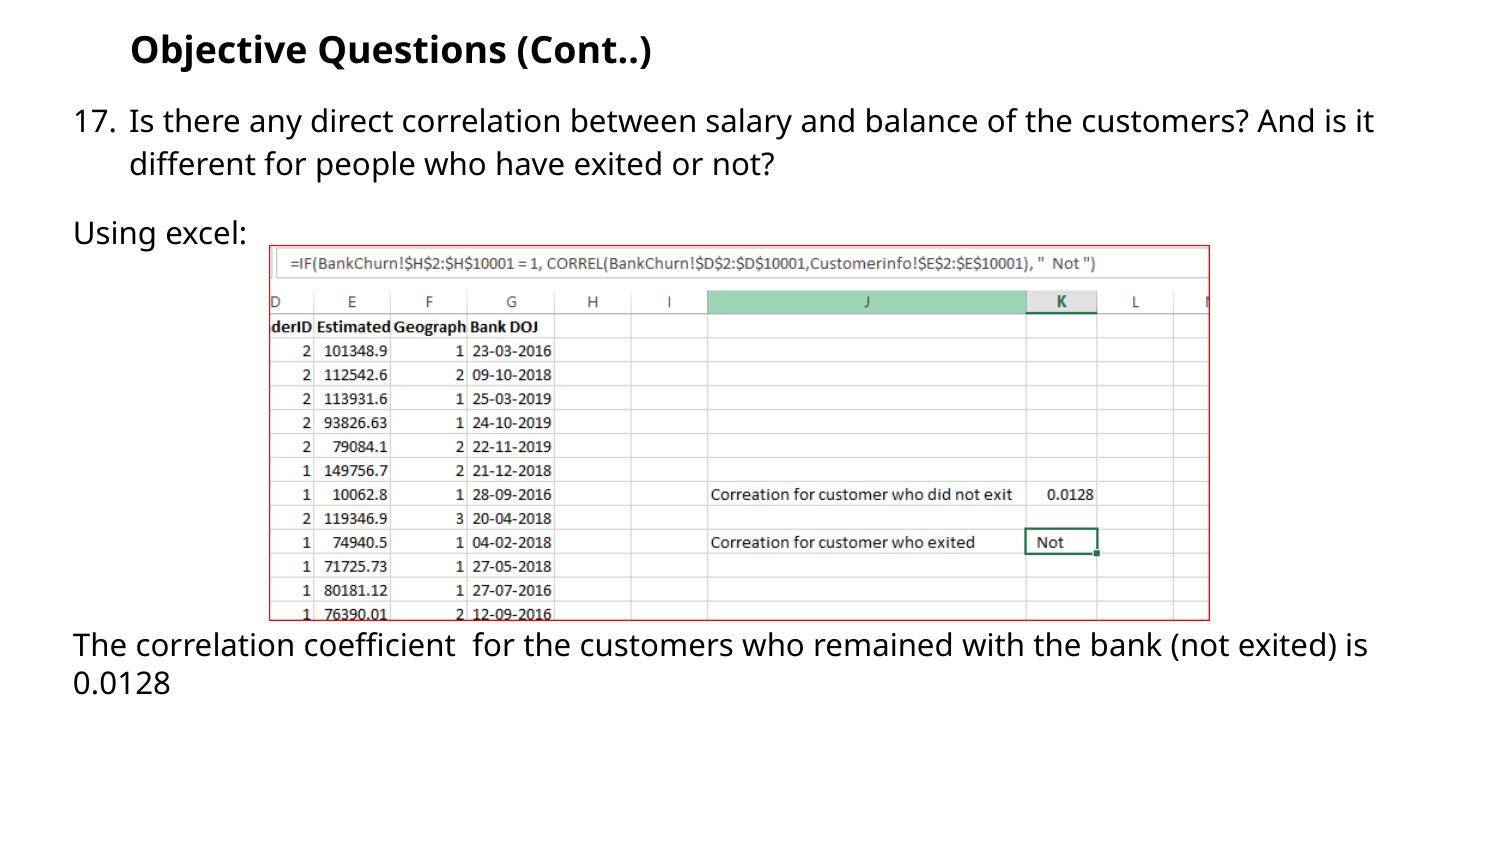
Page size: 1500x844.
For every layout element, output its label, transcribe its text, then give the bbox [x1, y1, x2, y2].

text_box Is there any direct correlation between salary and balance of the customers? And is it different for people who have exited or not? Using excel: The correlation coefficient for the customers who remained with the bank (not exited) is 0.0128 [57, 81, 1448, 784]
picture [269, 245, 1210, 621]
text_box Objective Questions (Cont..) [115, 5, 978, 81]
